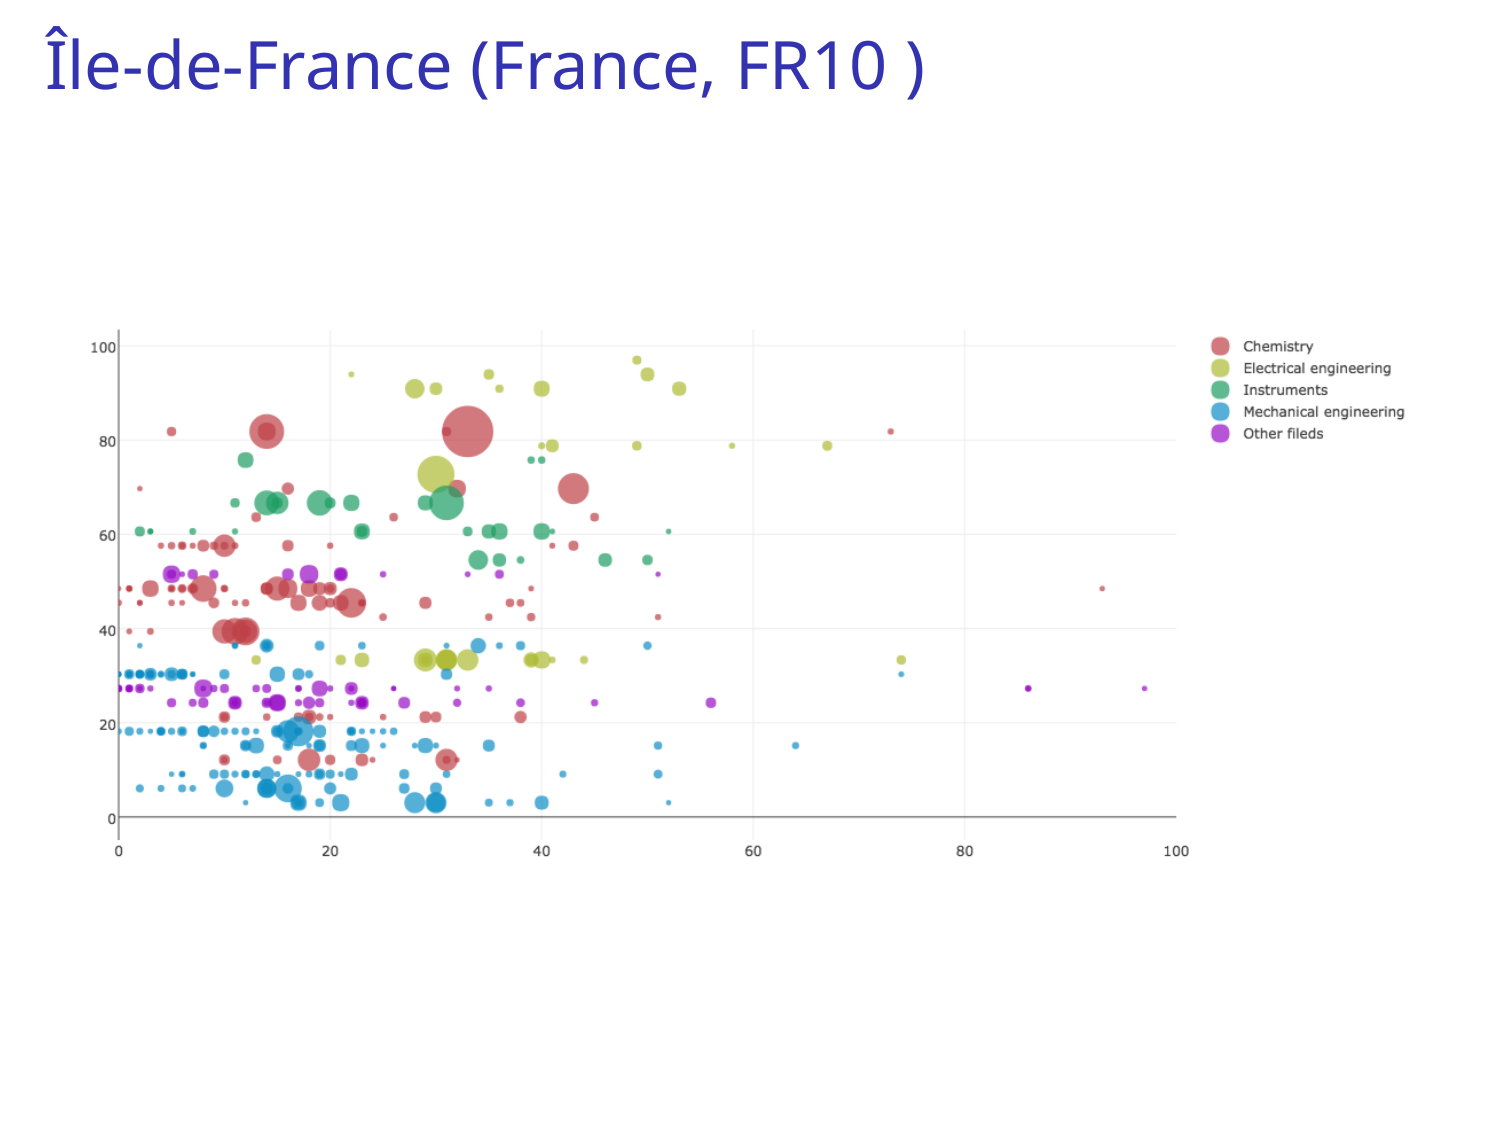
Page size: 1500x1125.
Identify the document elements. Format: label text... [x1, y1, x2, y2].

title Île-de-France (France, FR10 ) [0, 0, 1463, 126]
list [49, 301, 1426, 887]
